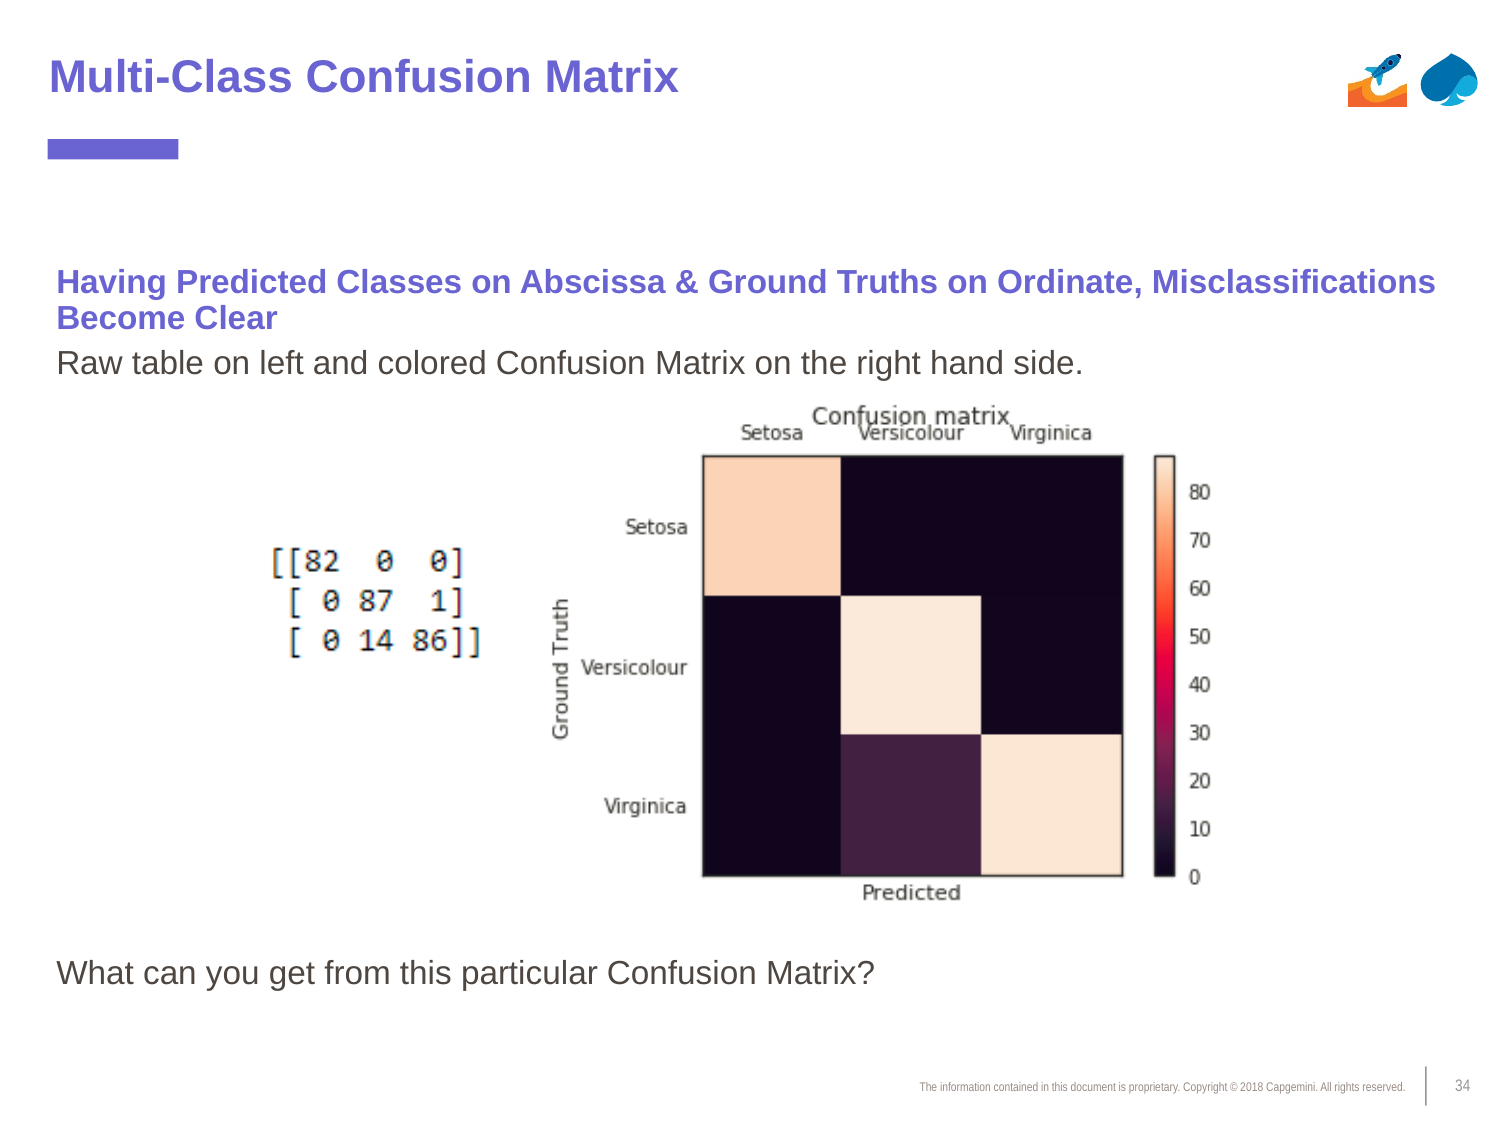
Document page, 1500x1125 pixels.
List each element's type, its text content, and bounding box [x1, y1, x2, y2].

title Multi-Class Confusion Matrix [0, 0, 1500, 161]
picture [265, 537, 492, 670]
list Raw table on left and colored Confusion Matrix on the right hand side. What can you get from this particular Confusion Matrix? [41, 338, 1459, 1071]
picture [548, 398, 1218, 910]
list Having Predicted Classes on Abscissa & Ground Truths on Ordinate, Misclassifications Become Clear [41, 257, 1459, 302]
